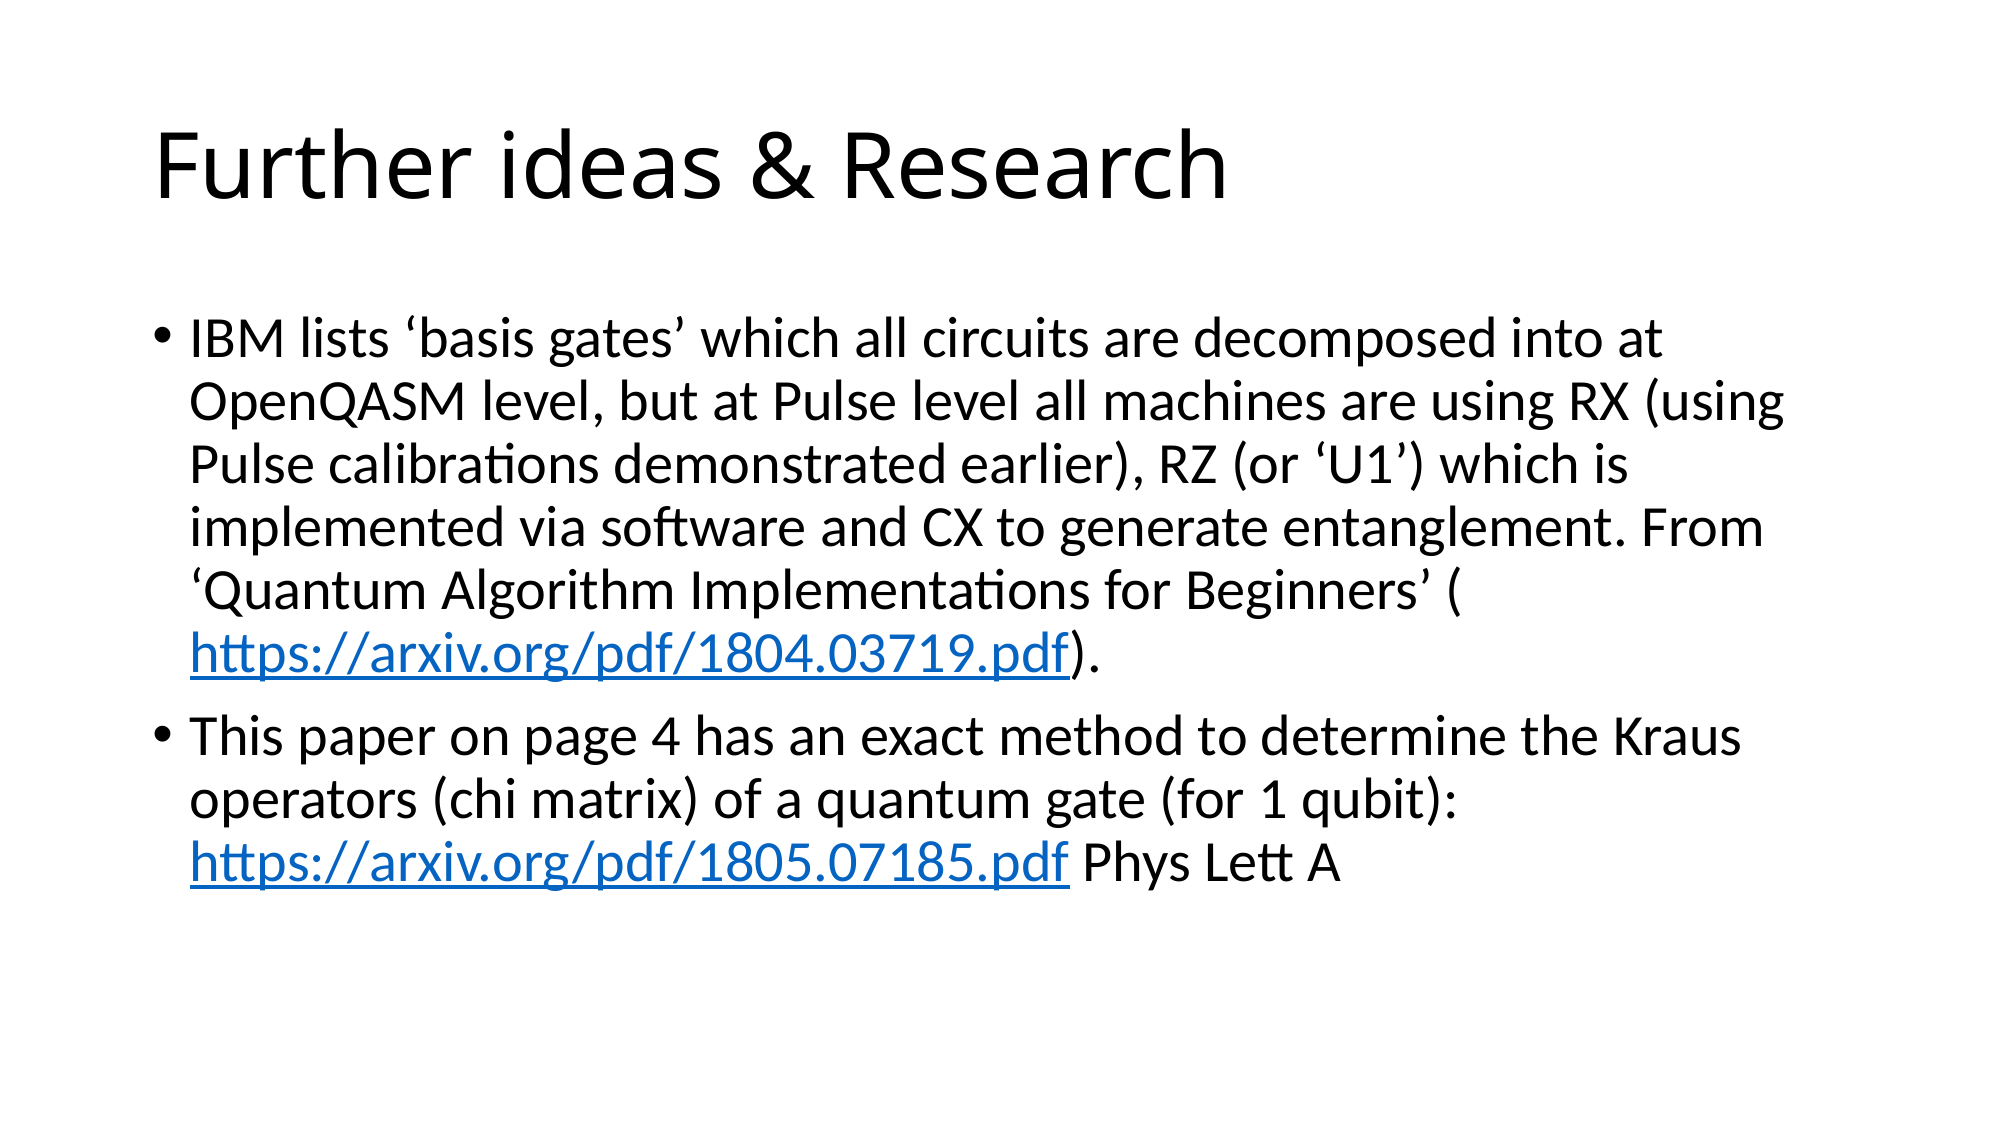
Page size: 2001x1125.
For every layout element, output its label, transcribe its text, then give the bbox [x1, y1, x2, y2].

list IBM lists ‘basis gates’ which all circuits are decomposed into at OpenQASM level, but at Pulse level all machines are using RX (using Pulse calibrations demonstrated earlier), RZ (or ‘U1’) which is implemented via software and CX to generate entanglement. From ‘Quantum Algorithm Implementations for Beginners’ (https://arxiv.org/pdf/1804.03719.pdf). This paper on page 4 has an exact method to determine the Kraus operators (chi matrix) of a quantum gate (for 1 qubit): https://arxiv.org/pdf/1805.07185.pdf Phys Lett A [137, 299, 1863, 1014]
title Further ideas & Research [137, 59, 1863, 278]
